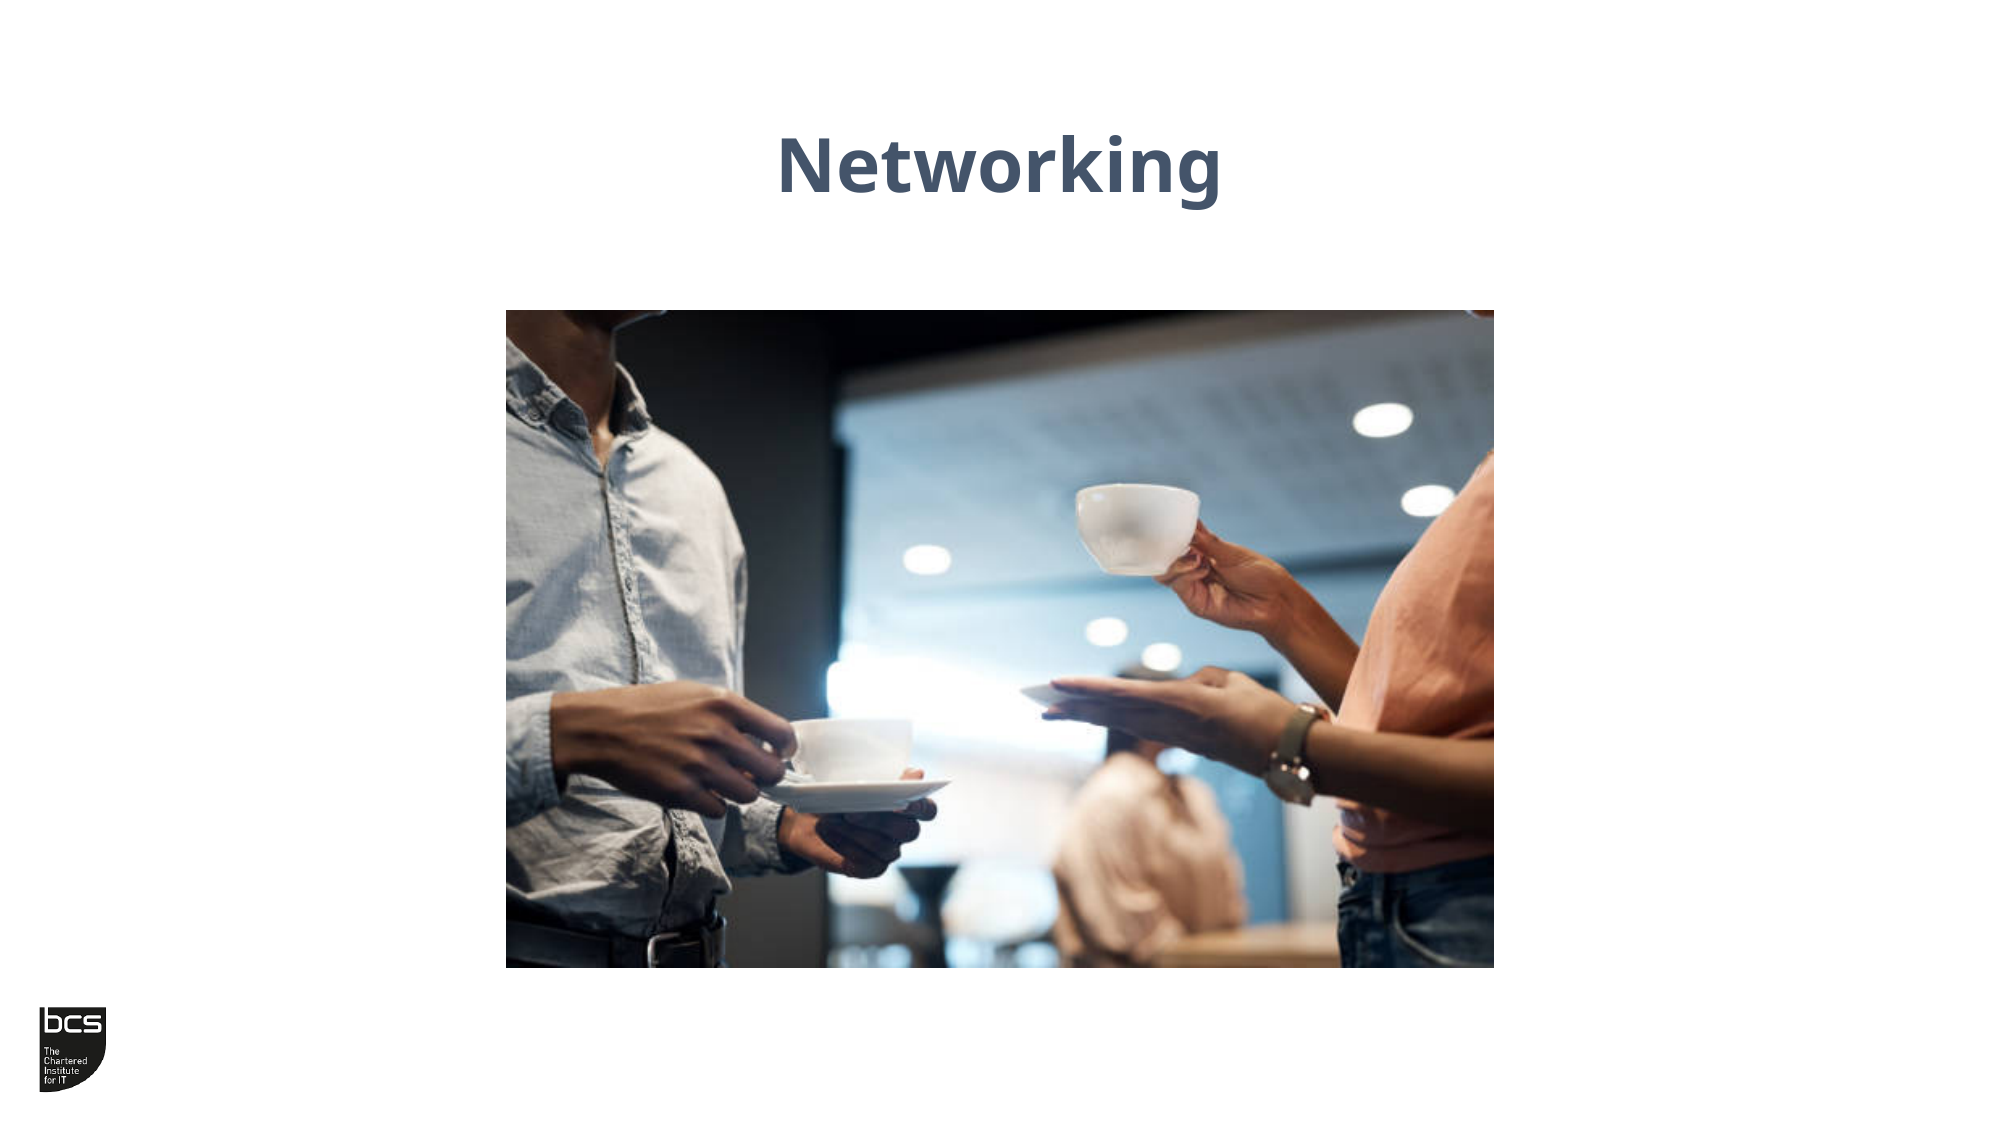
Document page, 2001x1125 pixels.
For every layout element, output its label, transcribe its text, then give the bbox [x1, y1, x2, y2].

picture [7, 984, 138, 1115]
title Networking [137, 59, 1863, 278]
picture [506, 310, 1494, 968]
